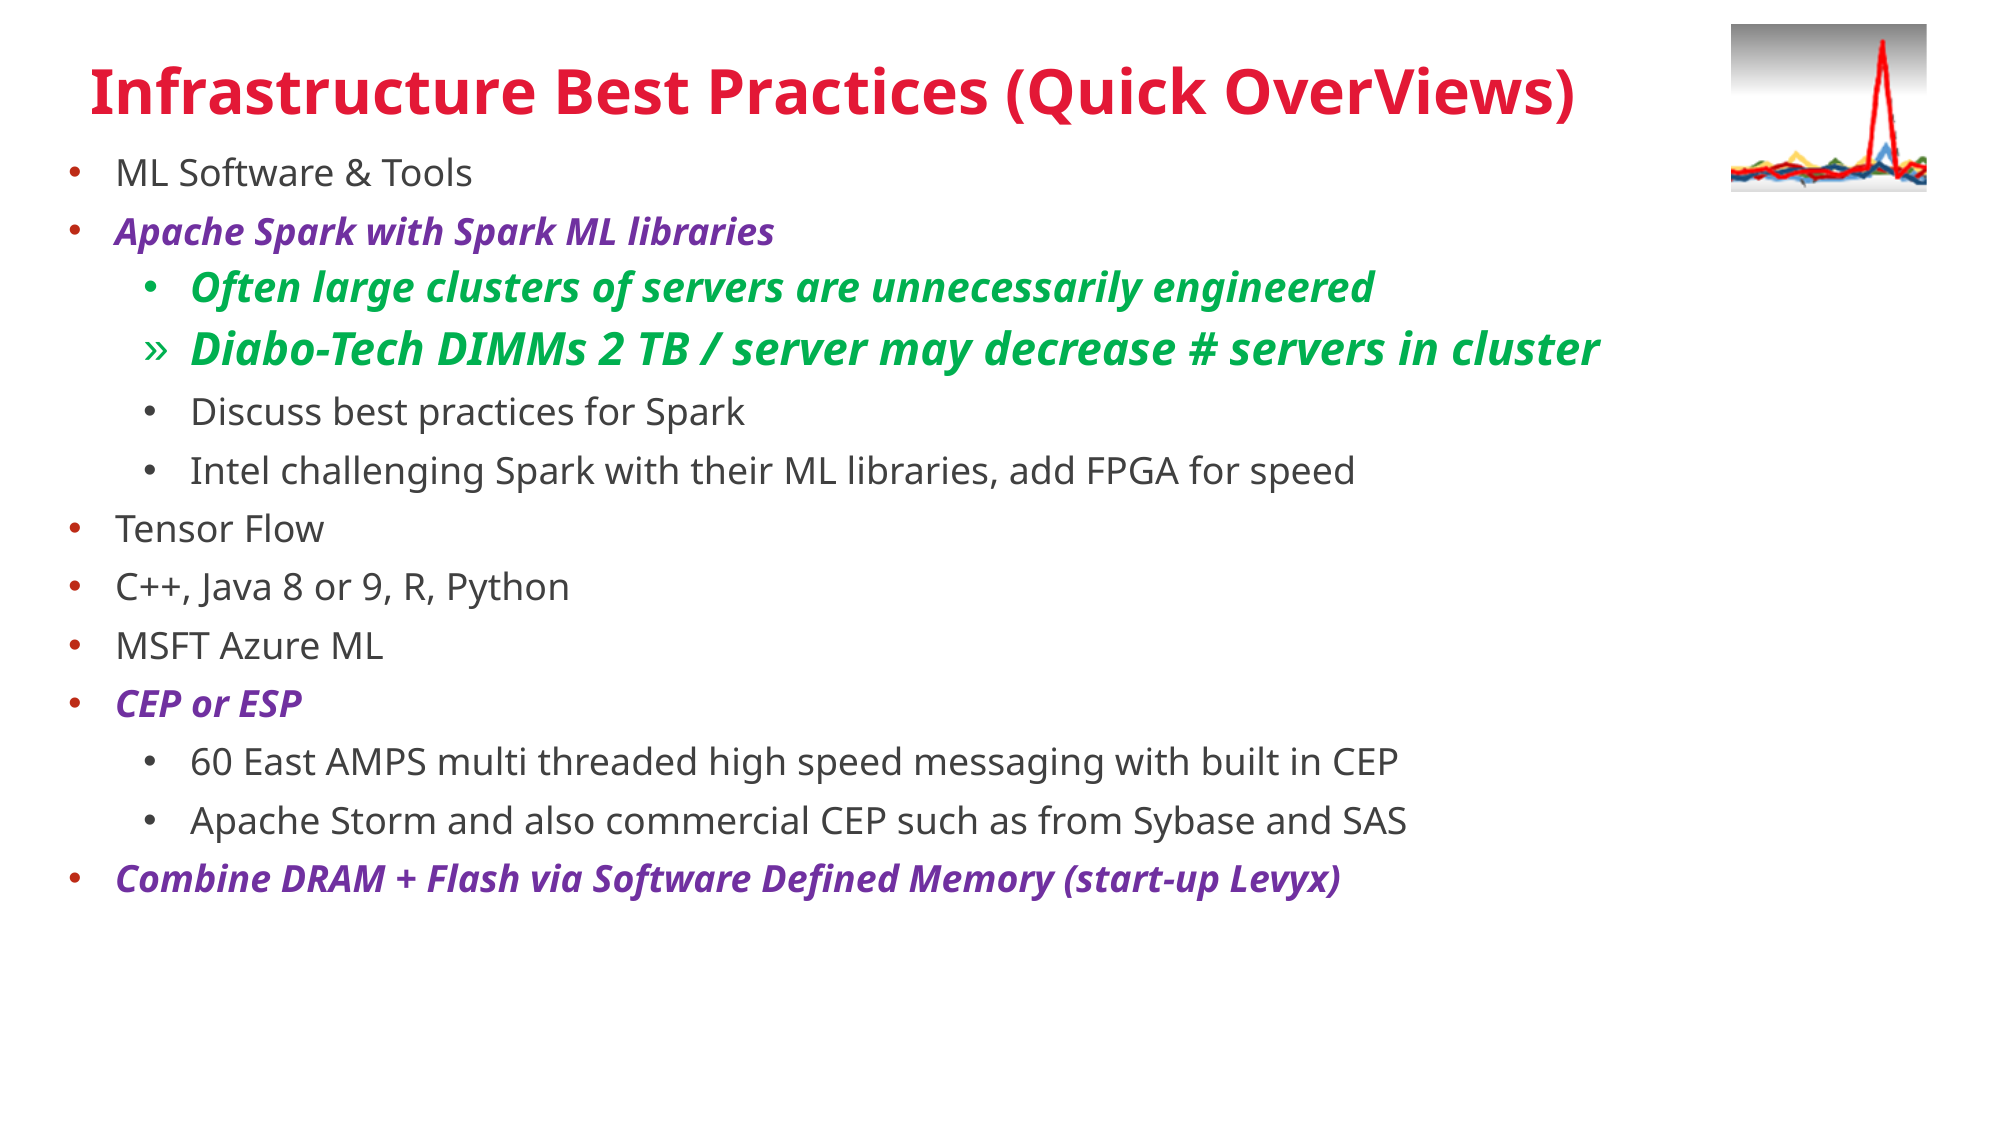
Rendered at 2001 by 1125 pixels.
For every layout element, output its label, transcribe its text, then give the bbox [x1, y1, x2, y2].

text_box ML Software & Tools Apache Spark with Spark ML libraries Often large clusters of servers are unnecessarily engineered Diabo-Tech DIMMs 2 TB / server may decrease # servers in cluster Discuss best practices for Spark Intel challenging Spark with their ML libraries, add FPGA for speed Tensor Flow C++, Java 8 or 9, R, Python MSFT Azure ML CEP or ESP 60 East AMPS multi threaded high speed messaging with built in CEP Apache Storm and also commercial CEP such as from Sybase and SAS Combine DRAM + Flash via Software Defined Memory (start-up Levyx) [53, 144, 1826, 966]
title Infrastructure Best Practices (Quick OverViews) [90, 51, 1644, 144]
picture [1730, 24, 1932, 192]
